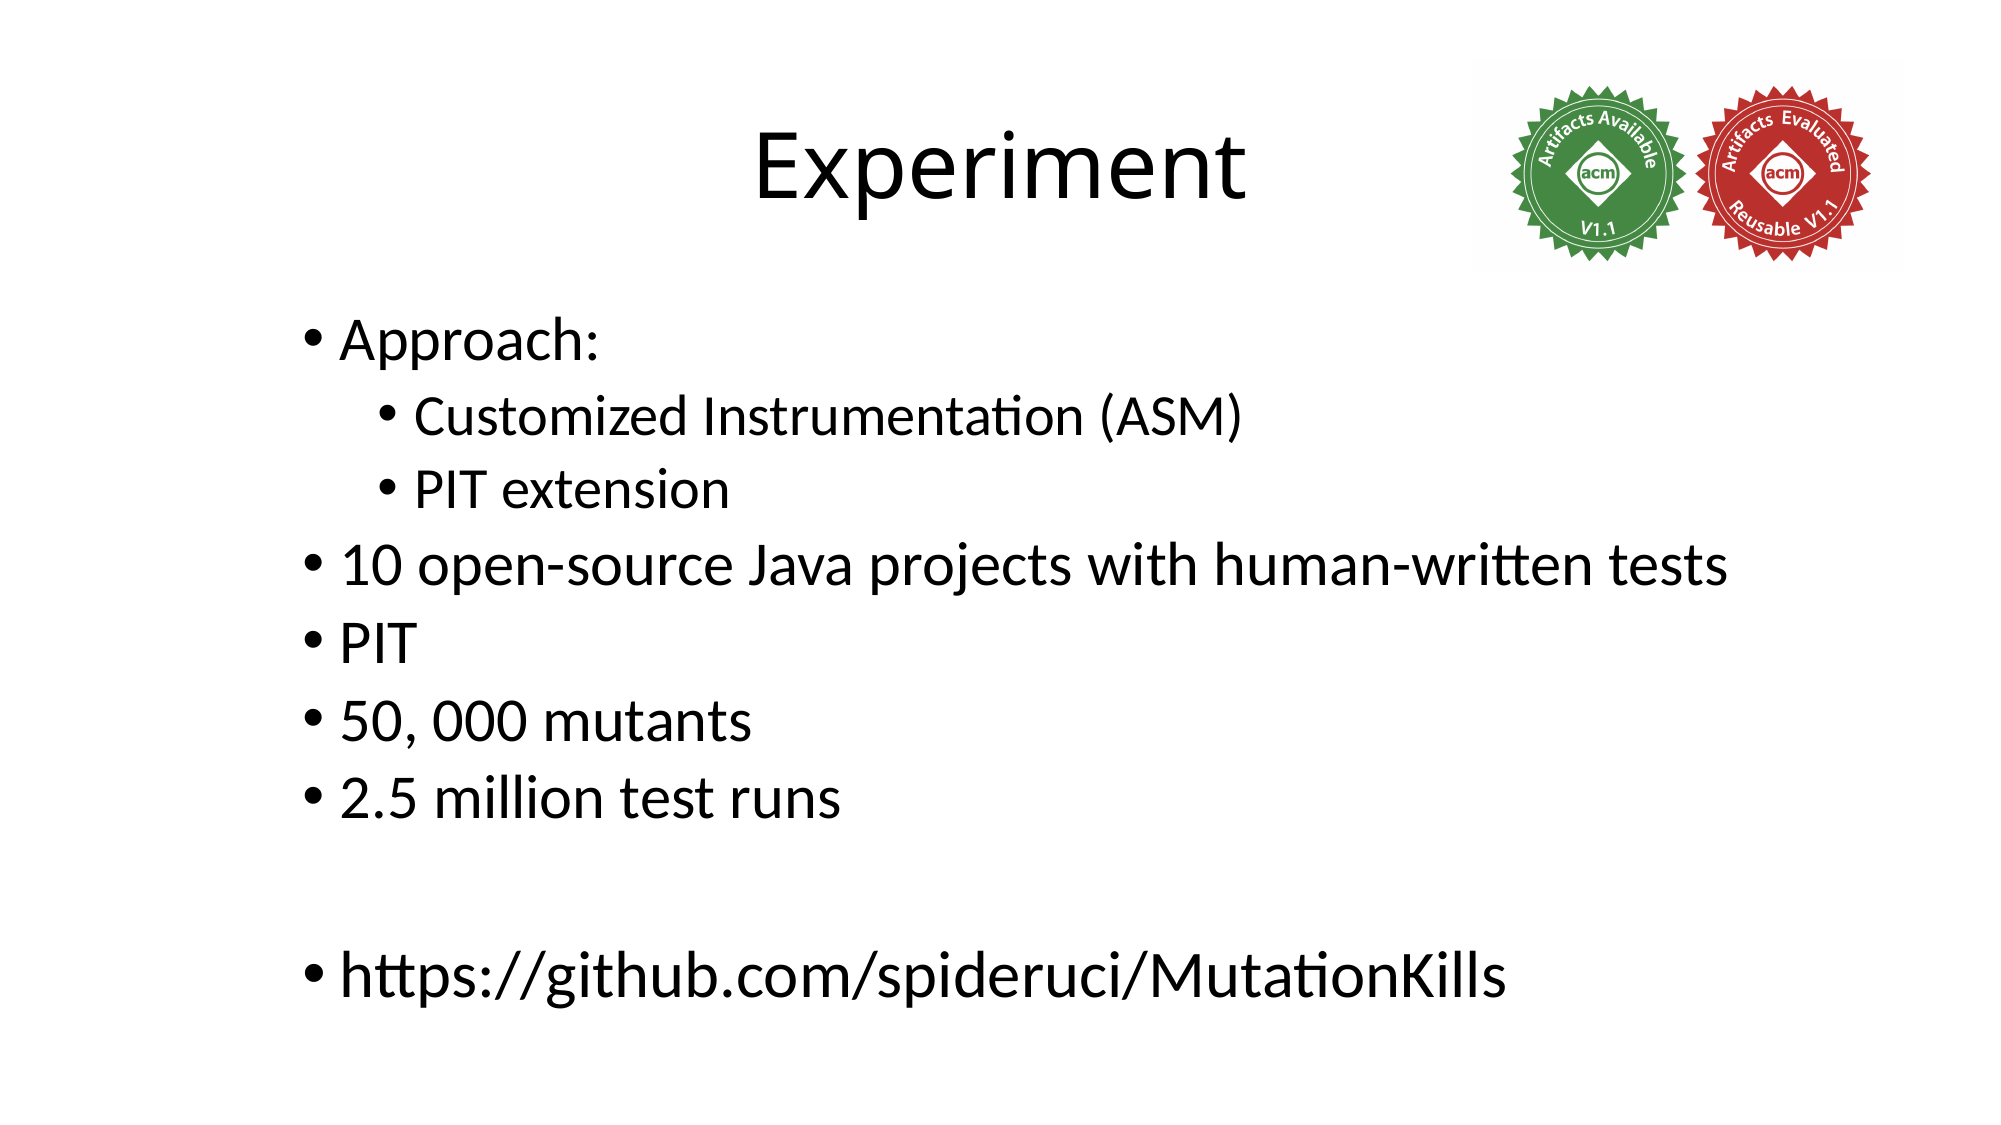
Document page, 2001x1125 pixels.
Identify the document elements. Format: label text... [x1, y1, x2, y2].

list Approach: Customized Instrumentation (ASM) PIT extension 10 open-source Java projects with human-written tests PIT 50, 000 mutants 2.5 million test runs https://github.com/spideruci/MutationKills [137, 299, 1863, 1014]
title Experiment [137, 59, 1863, 278]
picture [1471, 59, 1904, 273]
